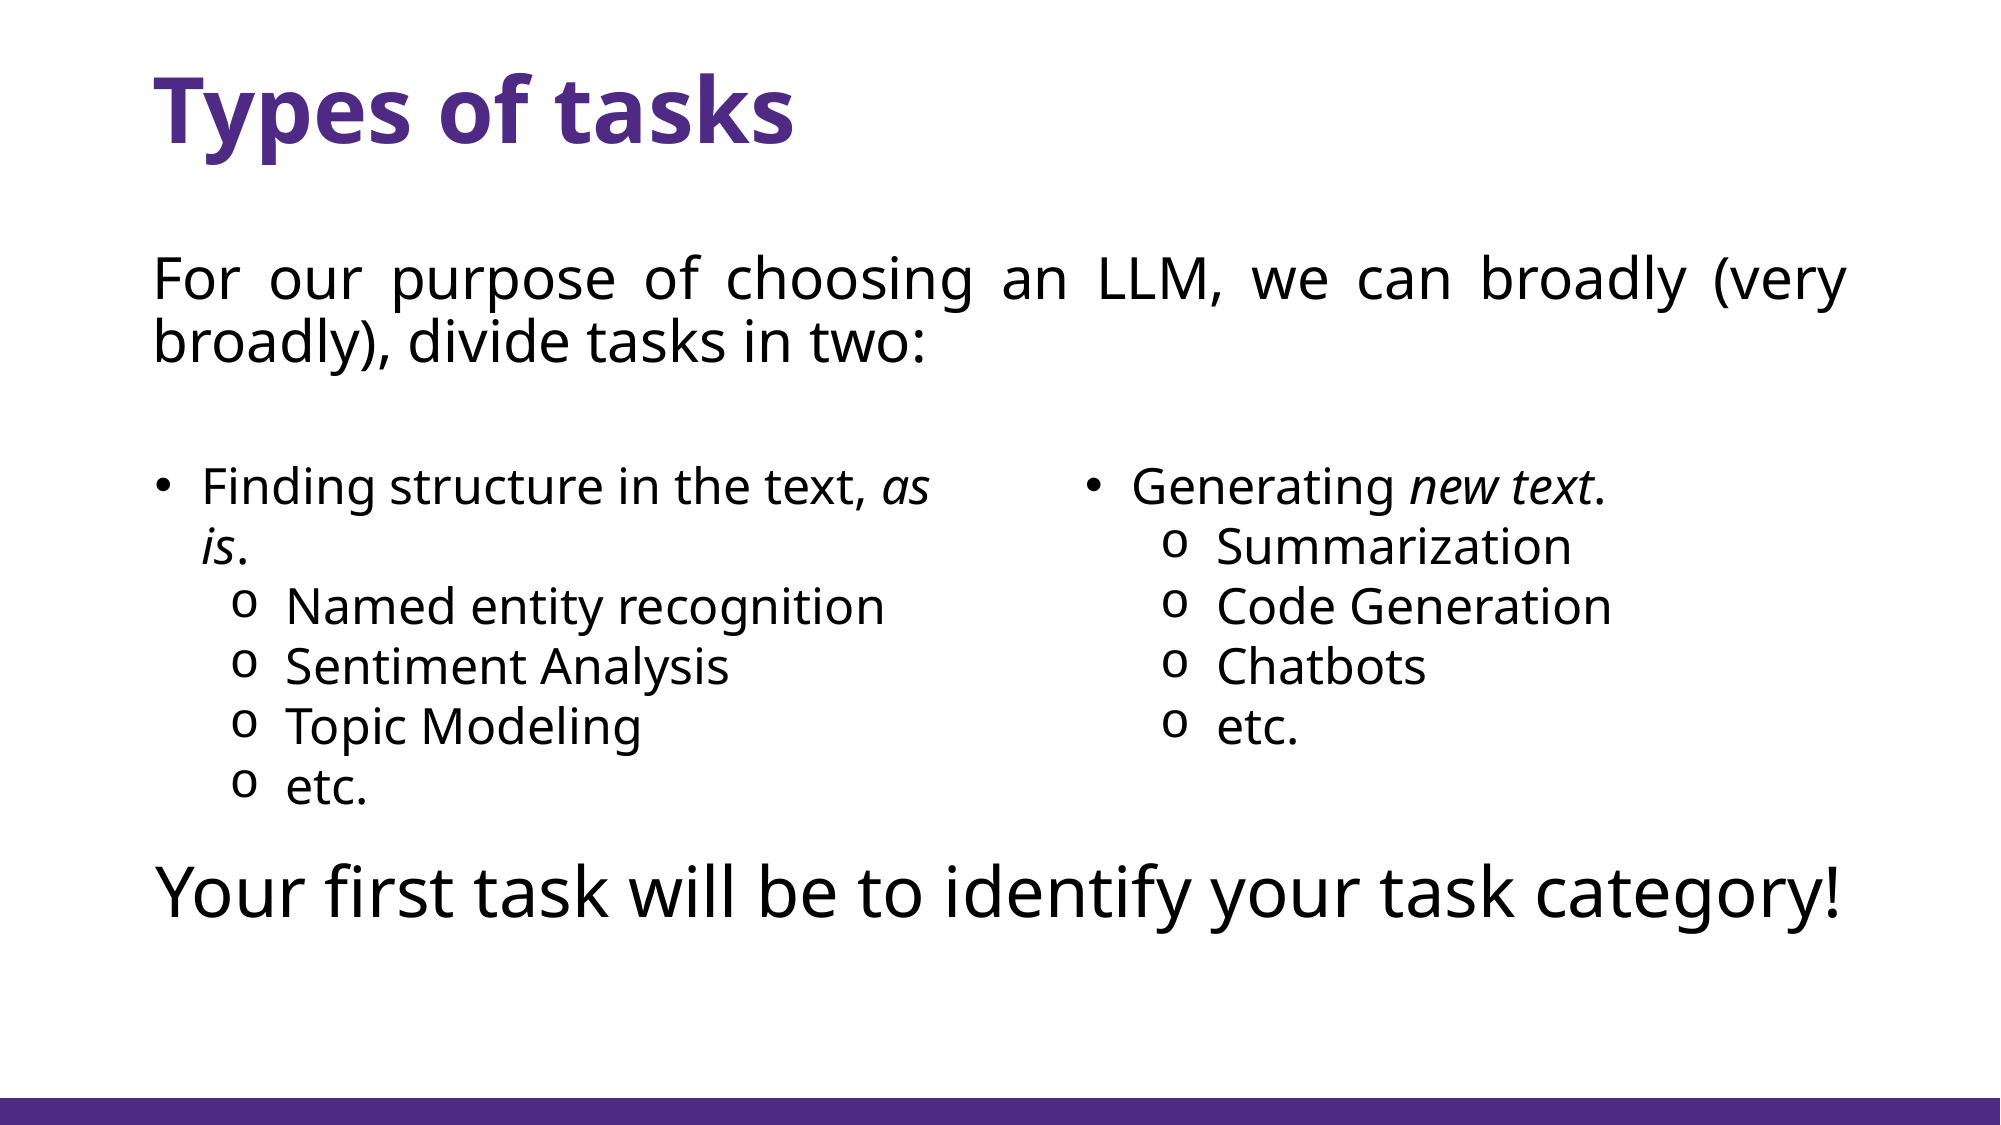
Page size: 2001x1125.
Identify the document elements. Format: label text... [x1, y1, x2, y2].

title Types of tasks [137, 39, 1863, 188]
text_box Your first task will be to identify your task category! [137, 848, 1863, 941]
list For our purpose of choosing an LLM, we can broadly (very broadly), divide tasks in two: [137, 241, 1863, 396]
text_box Generating new text. Summarization Code Generation Chatbots etc. [1070, 446, 1924, 762]
text_box Finding structure in the text, as is. Named entity recognition Sentiment Analysis Topic Modeling etc. [139, 446, 957, 822]
